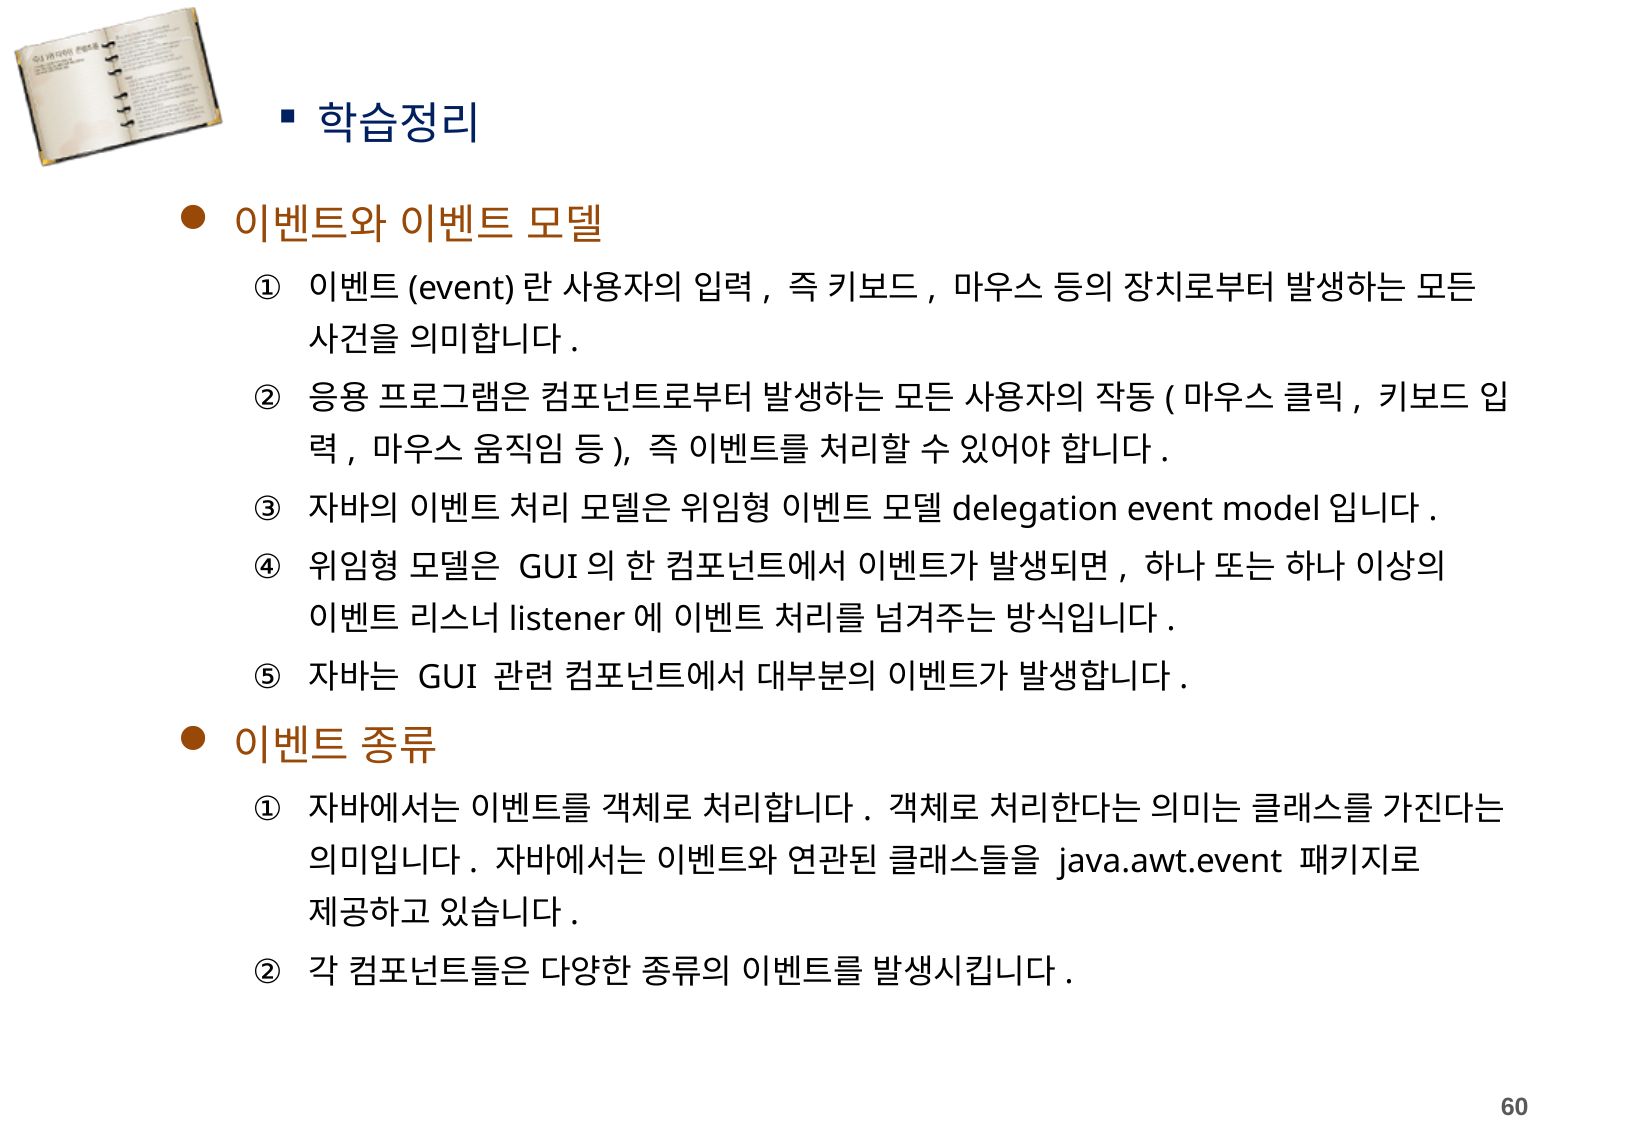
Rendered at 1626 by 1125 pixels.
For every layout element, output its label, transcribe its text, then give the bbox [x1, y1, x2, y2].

slide_number 60 [1164, 1074, 1544, 1125]
picture [2, 0, 250, 175]
list 이벤트와 이벤트 모델 이벤트(event)란 사용자의 입력, 즉 키보드, 마우스 등의 장치로부터 발생하는 모든 사건을 의미합니다. 응용 프로그램은 컴포넌트로부터 발생하는 모든 사용자의 작동(마우스 클릭, 키보드 입력, 마우스 움직임 등), 즉 이벤트를 처리할 수 있어야 합니다. 자바의 이벤트 처리 모델은 위임형 이벤트 모델delegation event model입니다. 위임형 모델은 GUI의 한 컴포넌트에서 이벤트가 발생되면, 하나 또는 하나 이상의 이벤트 리스너listener에 이벤트 처리를 넘겨주는 방식입니다. 자바는 GUI 관련 컴포넌트에서 대부분의 이벤트가 발생합니다. 이벤트 종류 자바에서는 이벤트를 객체로 처리합니다. 객체로 처리한다는 의미는 클래스를 가진다는 의미입니다. 자바에서는 이벤트와 연관된 클래스들을 java.awt.event 패키지로 제공하고 있습니다. 각 컴포넌트들은 다양한 종류의 이벤트를 발생시킵니다. [161, 173, 1564, 1064]
list 학습정리 [262, 87, 1420, 156]
